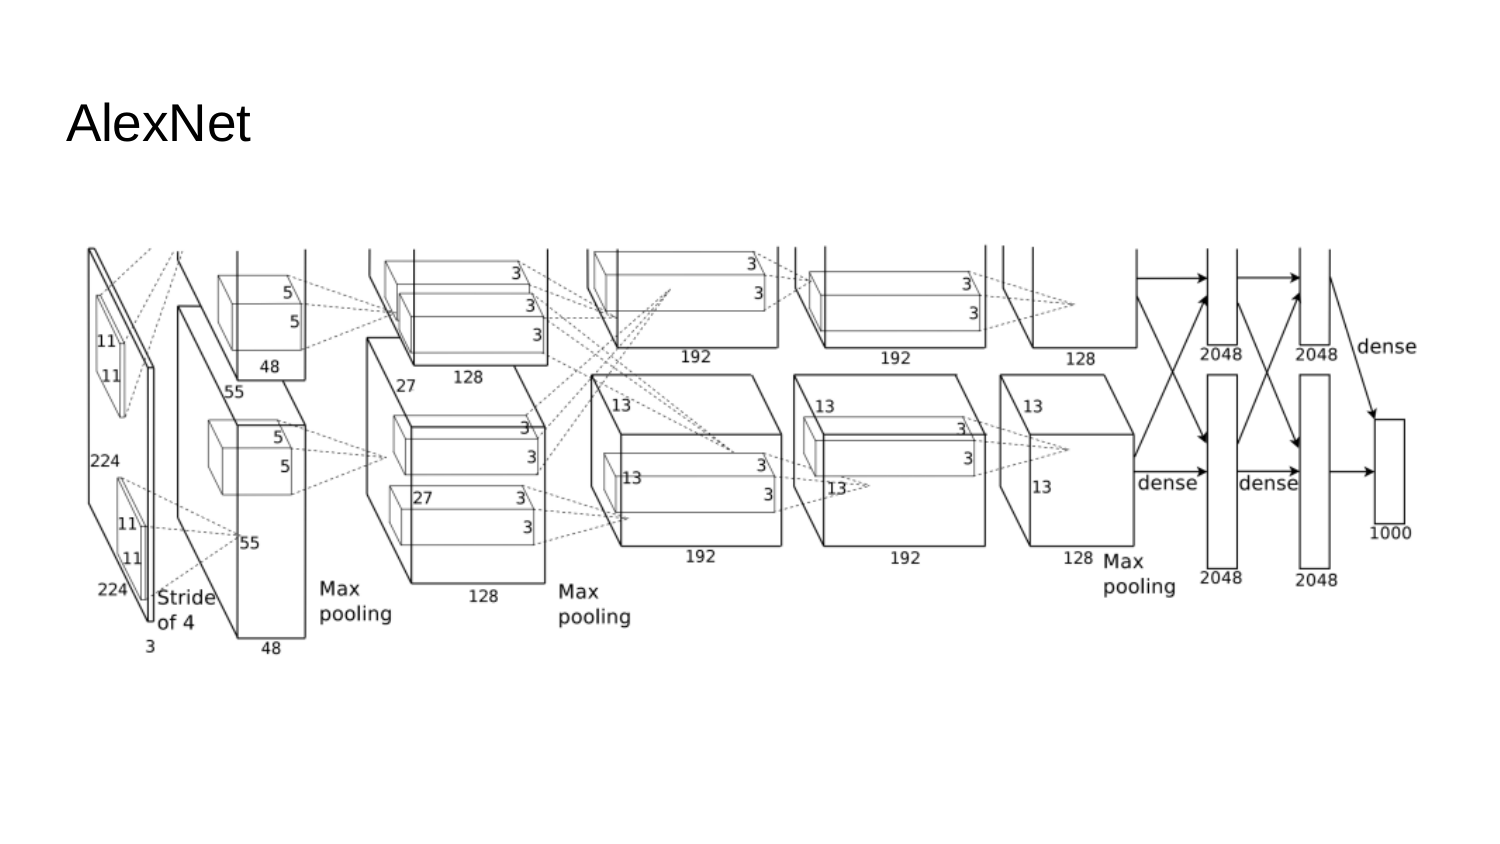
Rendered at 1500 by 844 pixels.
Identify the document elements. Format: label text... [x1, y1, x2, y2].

title AlexNet [51, 72, 1449, 167]
picture [80, 240, 1421, 658]
